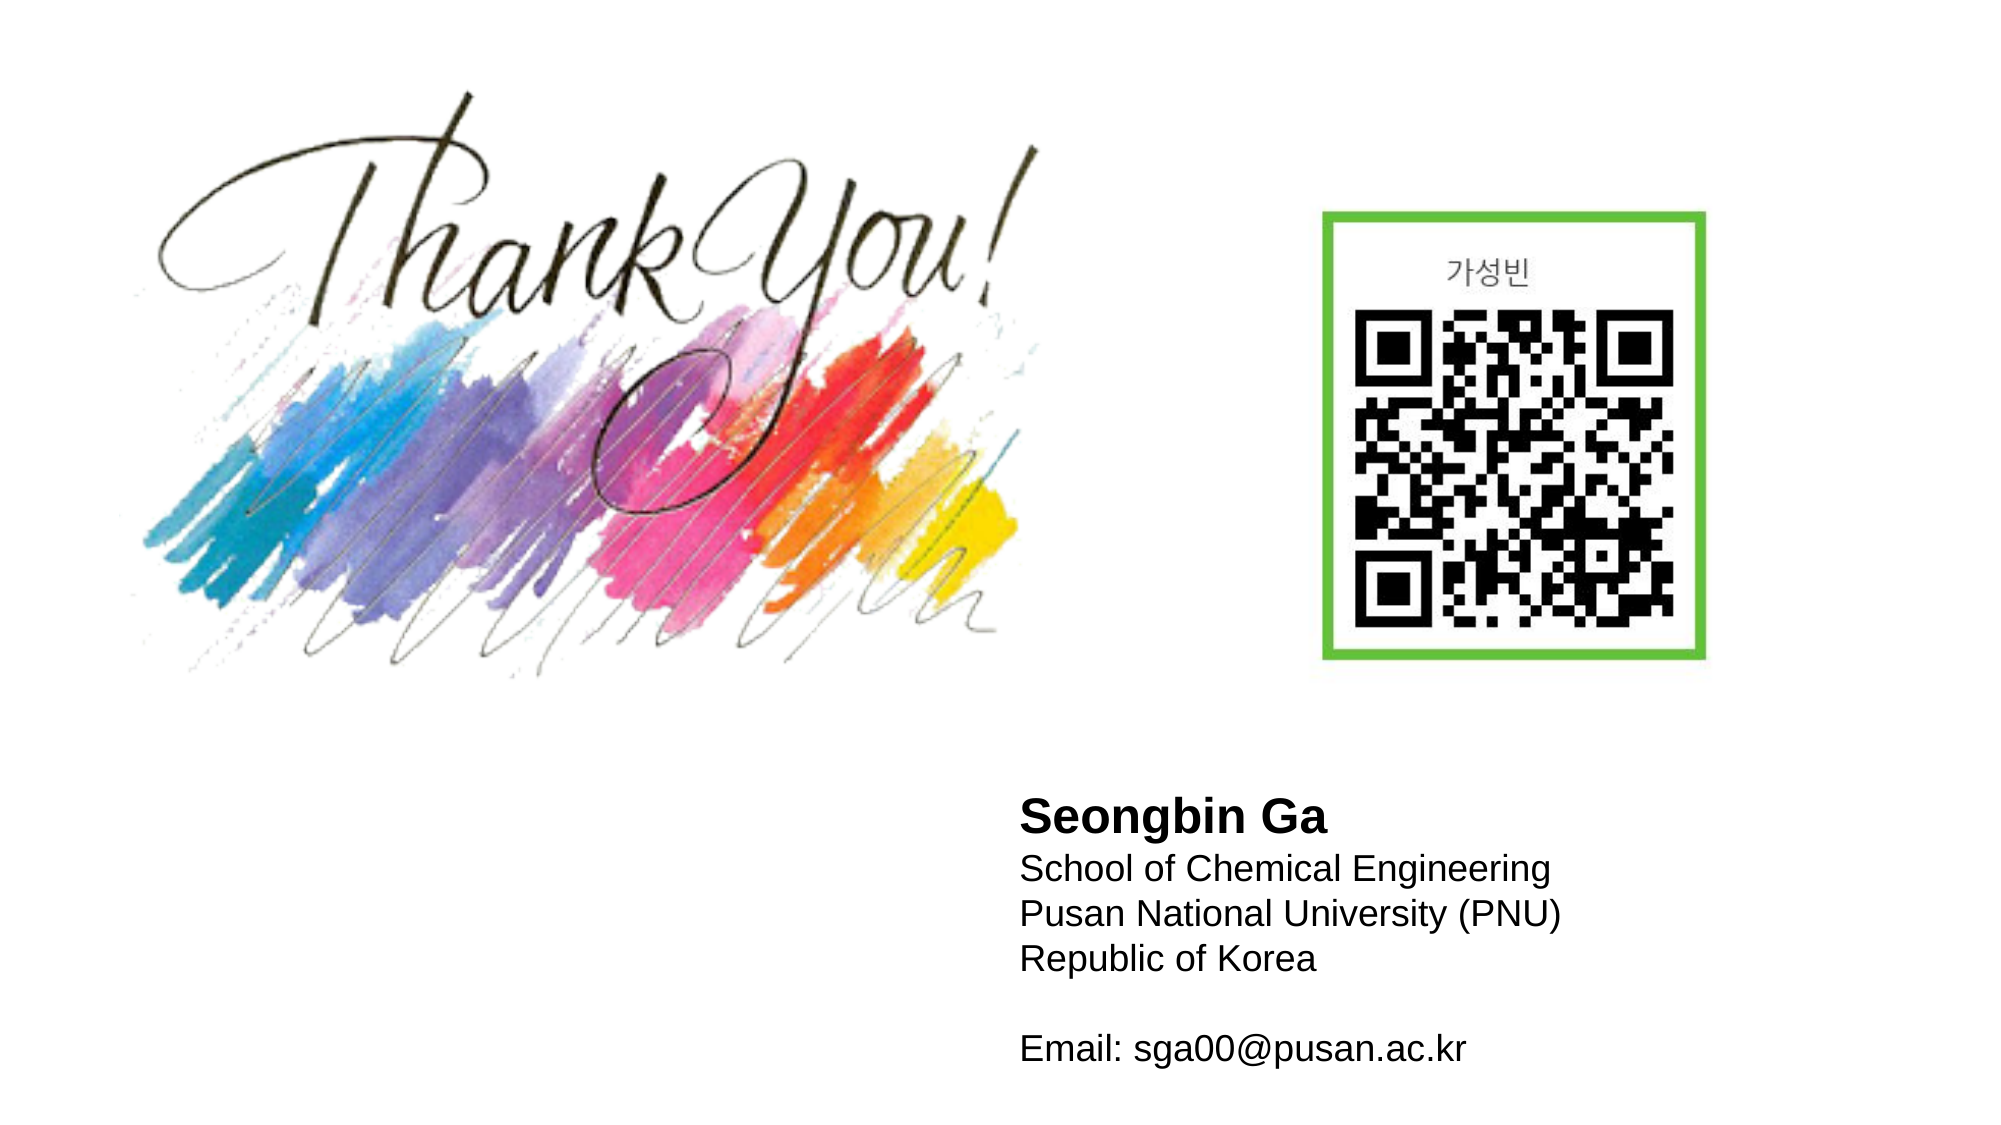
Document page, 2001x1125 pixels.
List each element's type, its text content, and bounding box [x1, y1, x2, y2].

picture [119, 78, 1096, 732]
picture [1235, 157, 1794, 716]
text_box Seongbin Ga School of Chemical Engineering Pusan National University (PNU) Republic of Korea Email: sga00@pusan.ac.kr [1004, 776, 2000, 1122]
